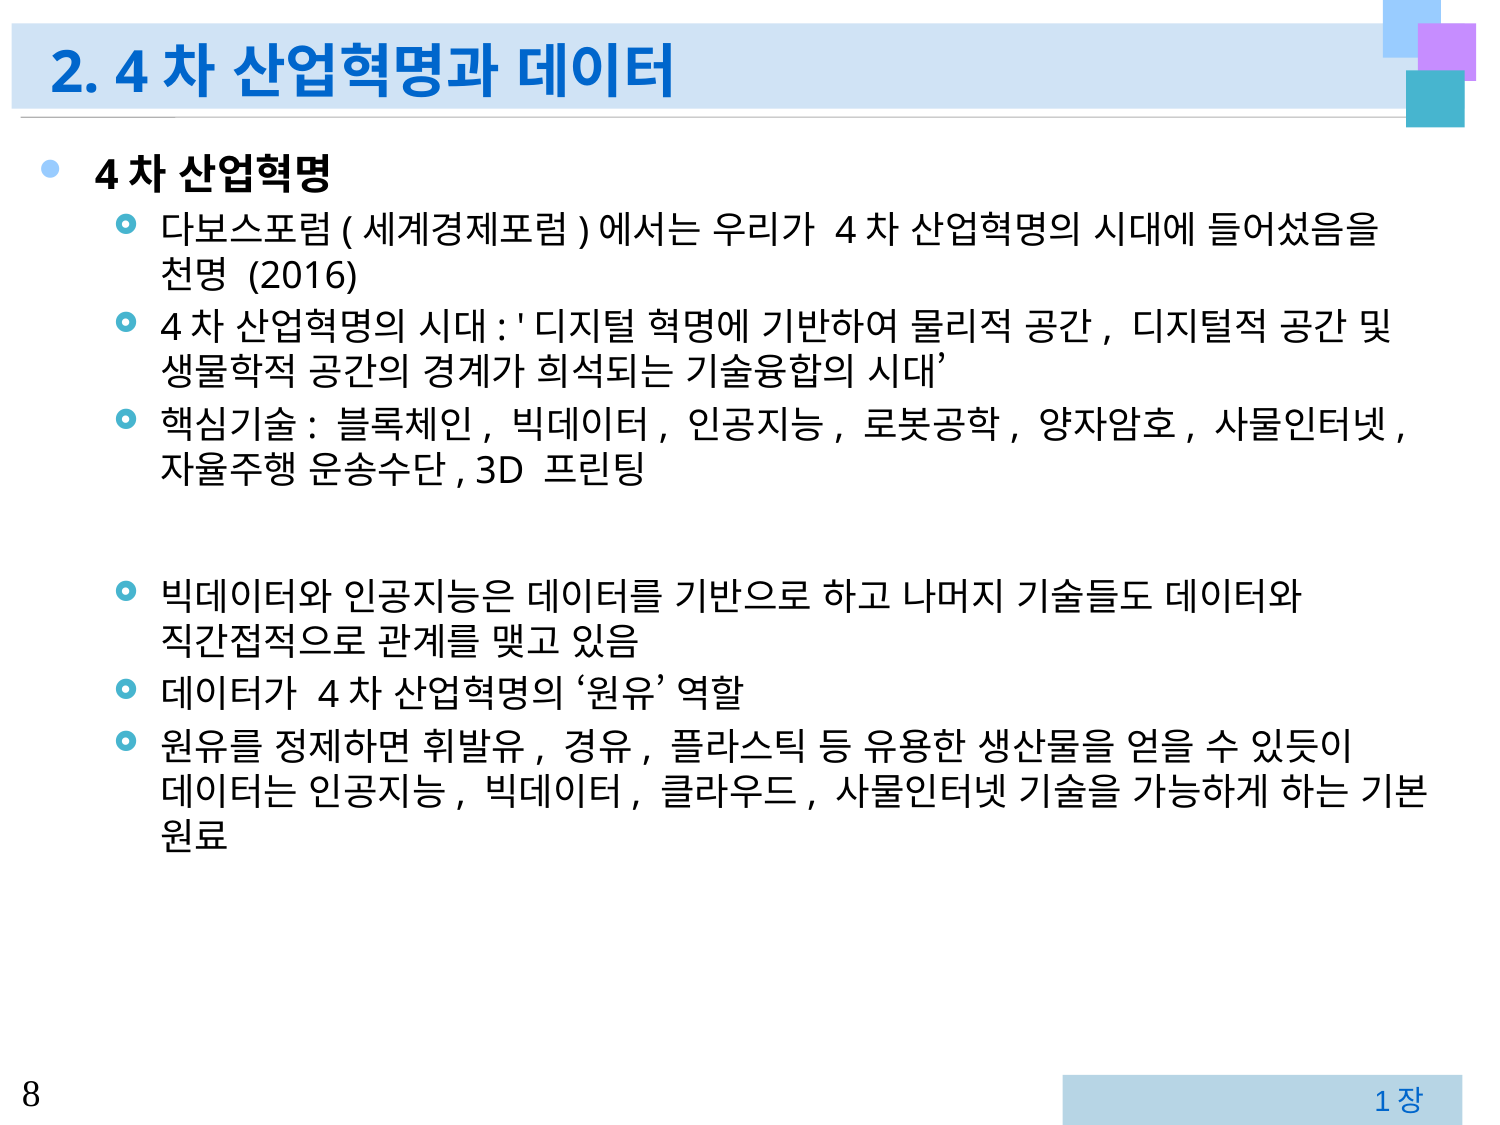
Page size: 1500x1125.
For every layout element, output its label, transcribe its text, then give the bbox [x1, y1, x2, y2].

title 2. 4차 산업혁명과 데이터 [34, 25, 1383, 114]
footer 1장 [1074, 1074, 1440, 1125]
list 4차 산업혁명 다보스포럼(세계경제포럼)에서는 우리가 4차 산업혁명의 시대에 들어섰음을 천명 (2016) 4차 산업혁명의 시대: '디지털 혁명에 기반하여 물리적 공간, 디지털적 공간 및 생물학적 공간의 경계가 희석되는 기술융합의 시대’ 핵심기술: 블록체인, 빅데이터, 인공지능, 로봇공학, 양자암호, 사물인터넷, 자율주행 운송수단, 3D 프린팅 빅데이터와 인공지능은 데이터를 기반으로 하고 나머지 기술들도 데이터와 직간접적으로 관계를 맺고 있음 데이터가 4차 산업혁명의 ‘원유’ 역할 원유를 정제하면 휘발유, 경유, 플라스틱 등 유용한 생산물을 얻을 수 있듯이 데이터는 인공지능, 빅데이터, 클라우드, 사물인터넷 기술을 가능하게 하는 기본 원료 [23, 140, 1466, 1044]
